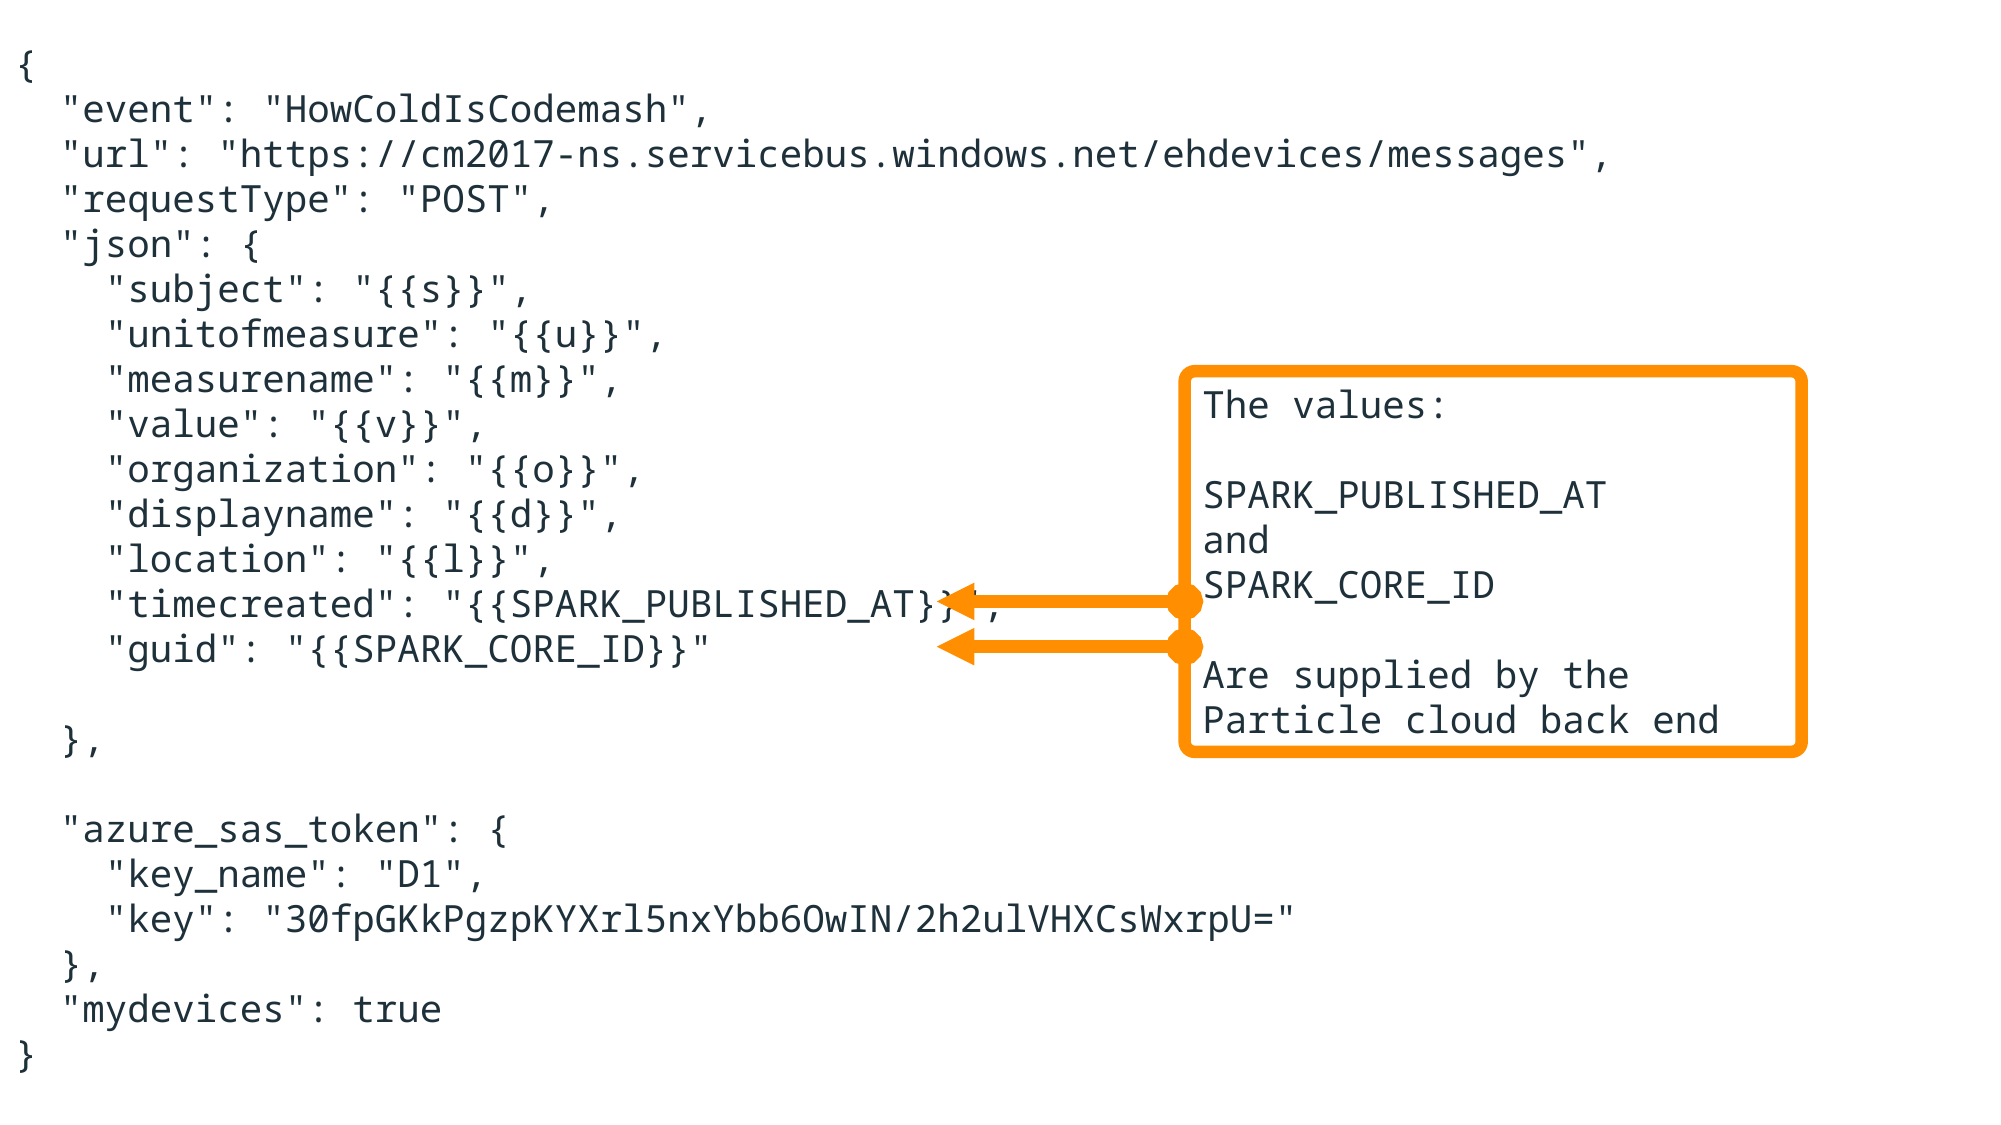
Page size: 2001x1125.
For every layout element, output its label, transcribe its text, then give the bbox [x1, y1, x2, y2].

text_box The values: SPARK_PUBLISHED_AT and SPARK_CORE_ID Are supplied by the Particle cloud back end [1184, 371, 1802, 752]
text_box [936, 593, 1185, 647]
text_box { "event": "HowColdIsCodemash", "url": "https://cm2017-ns.servicebus.windows.net/ehdevices/messages", "requestType": "POST", "json": { "subject": "{{s}}", "unitofmeasure": "{{u}}", "measurename": "{{m}}", "value": "{{v}}", "organization": "{{o}}", "displayname": "{{d}}", "location": "{{l}}", "timecreated": "{{SPARK_PUBLISHED_AT}}", "guid": "{{SPARK_CORE_ID}}" }, "azure_sas_token": { "key_name": "D1", "key": "30fpGKkPgzpKYXrl5nxYbb6OwIN/2h2ulVHXCsWxrpU=" }, "mydevices": true } [0, 32, 2000, 1082]
